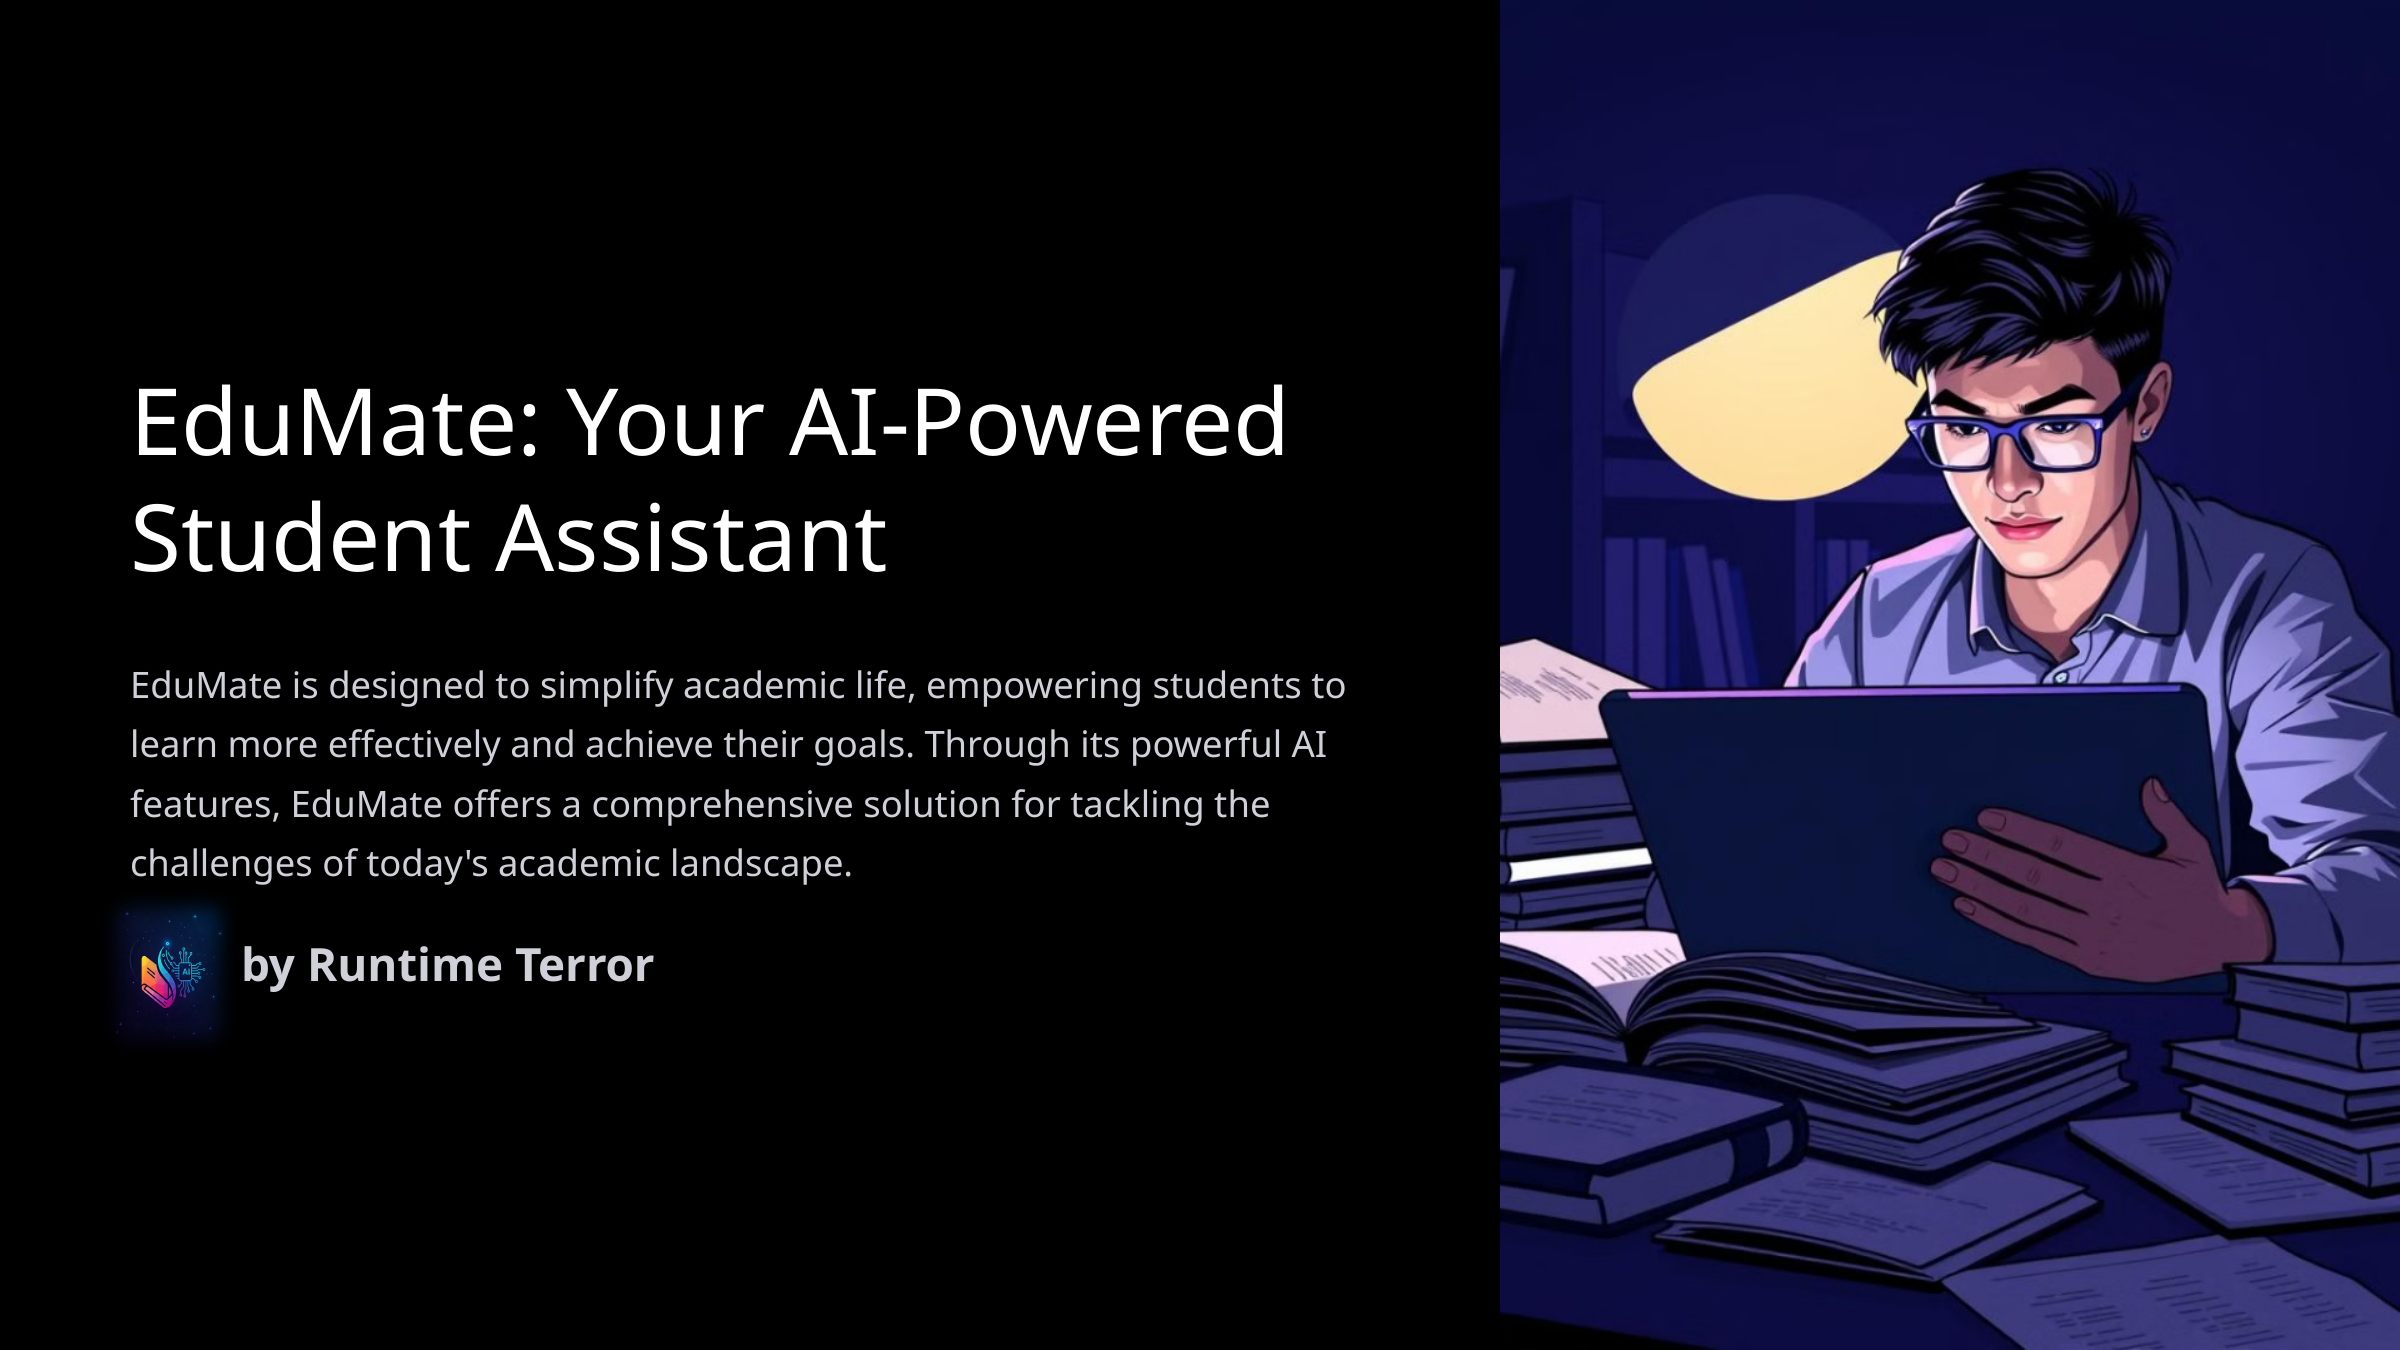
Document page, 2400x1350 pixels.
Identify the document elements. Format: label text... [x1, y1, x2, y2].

picture [94, 886, 241, 1063]
picture [1499, 0, 2400, 1350]
text_box EduMate is designed to simplify academic life, empowering students to learn more effectively and achieve their goals. Through its powerful AI features, EduMate offers a comprehensive solution for tackling the challenges of today's academic landscape. [130, 646, 1370, 885]
text_box EduMate: Your AI-Powered Student Assistant [130, 358, 1370, 591]
text_box by Runtime Terror [241, 926, 769, 1015]
